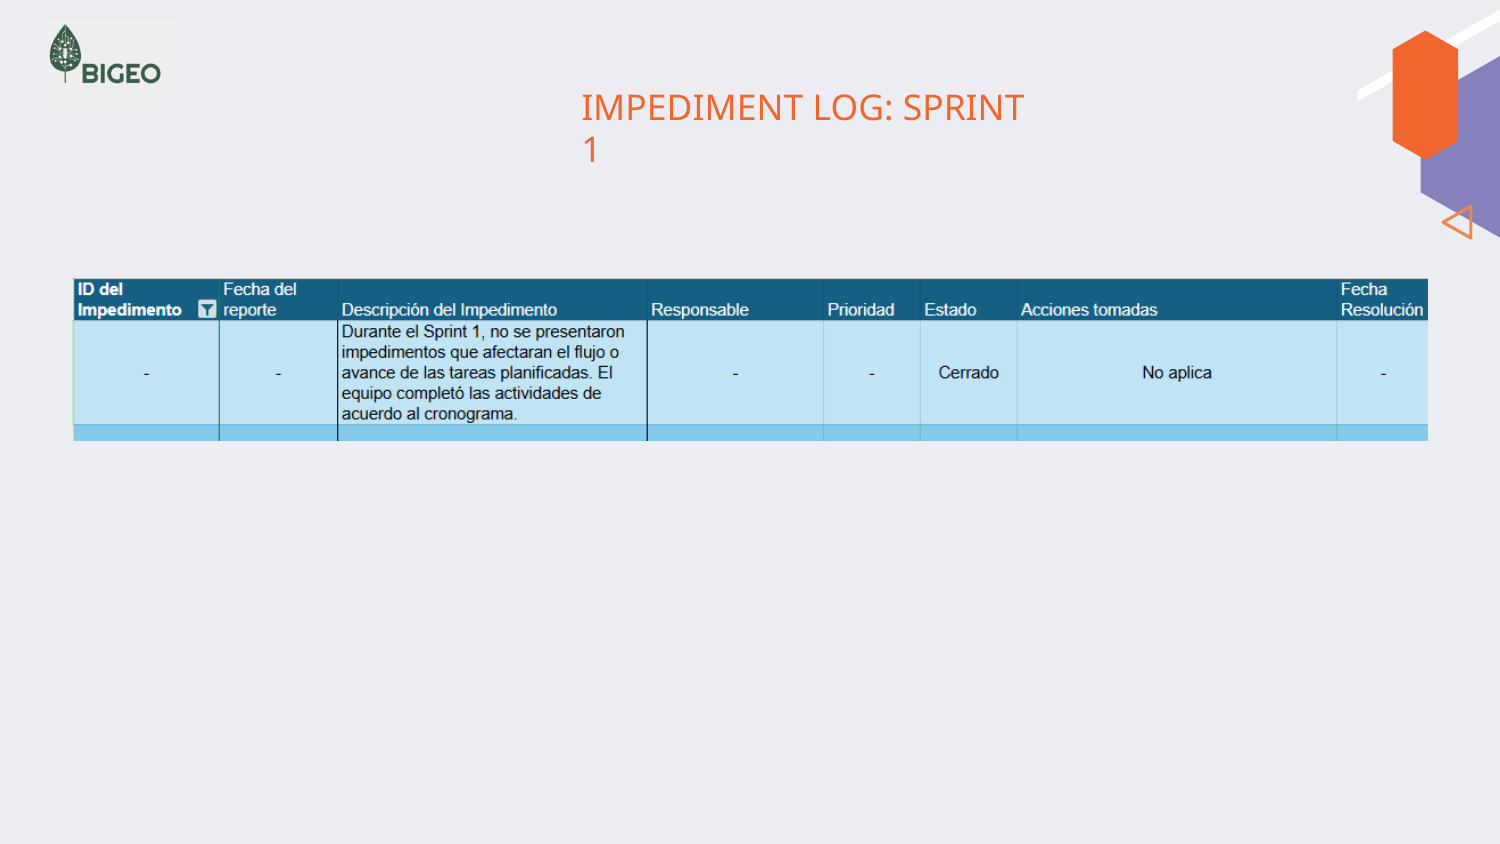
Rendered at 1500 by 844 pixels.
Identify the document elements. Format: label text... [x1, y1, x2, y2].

picture [71, 277, 1429, 441]
text_box IMPEDIMENT LOG: SPRINT 1 [566, 69, 1043, 185]
picture [45, 18, 182, 103]
